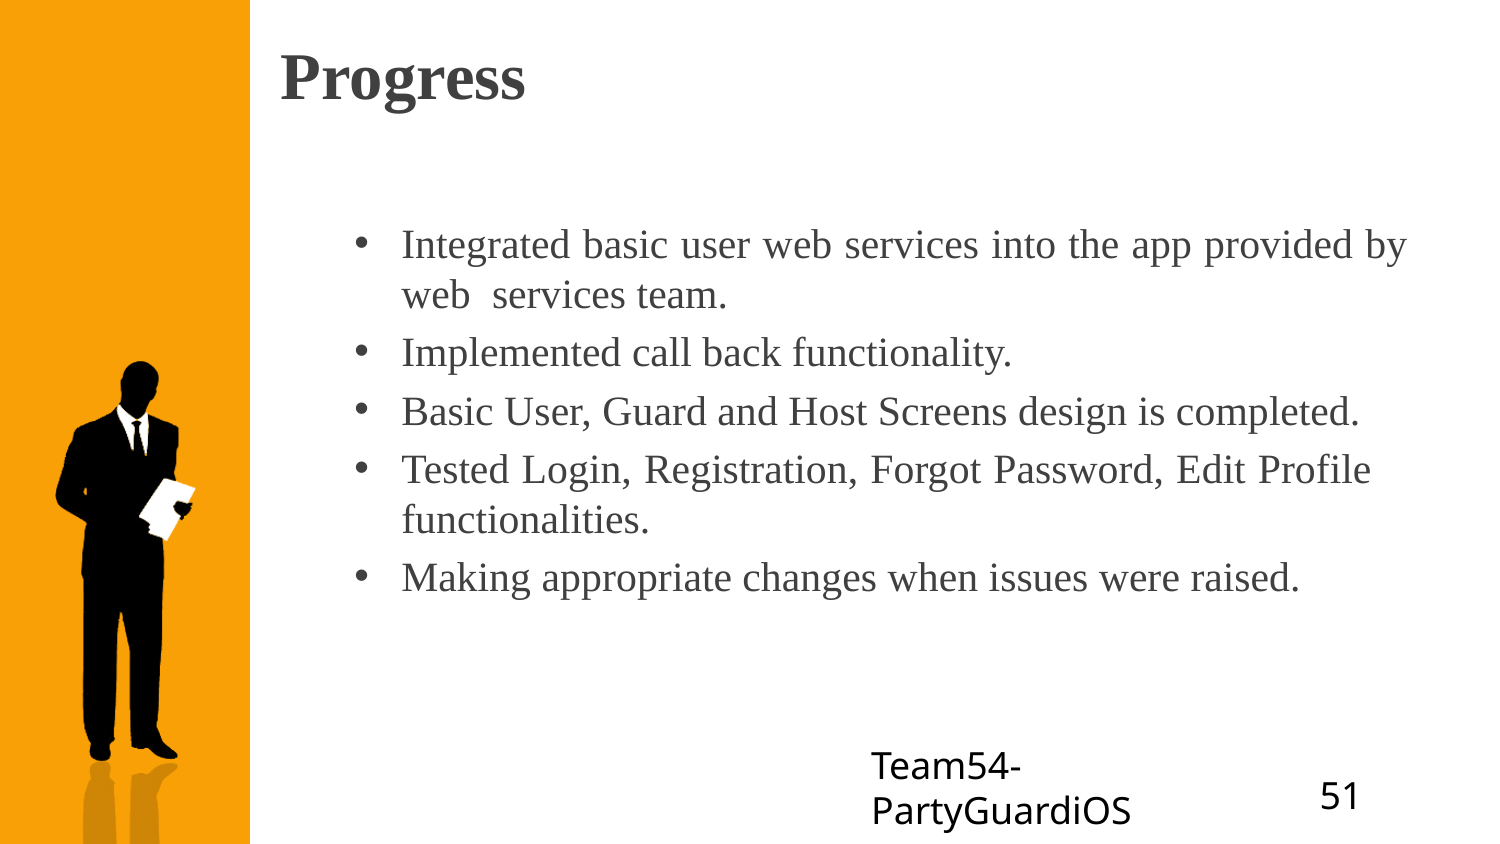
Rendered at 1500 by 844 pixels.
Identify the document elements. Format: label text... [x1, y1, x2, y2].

text_box Team54- PartyGuardiOS [856, 734, 1306, 840]
text_box 51 [1304, 764, 1378, 825]
title Progress [265, 0, 1500, 146]
picture [0, 0, 1500, 844]
list Integrated basic user web services into the app provided by web services team. Implemented call back functionality. Basic User, Guard and Host Screens design is completed. Tested Login, Registration, Forgot Password, Edit Profile functionalities. Making appropriate changes when issues were raised. [289, 209, 1424, 701]
